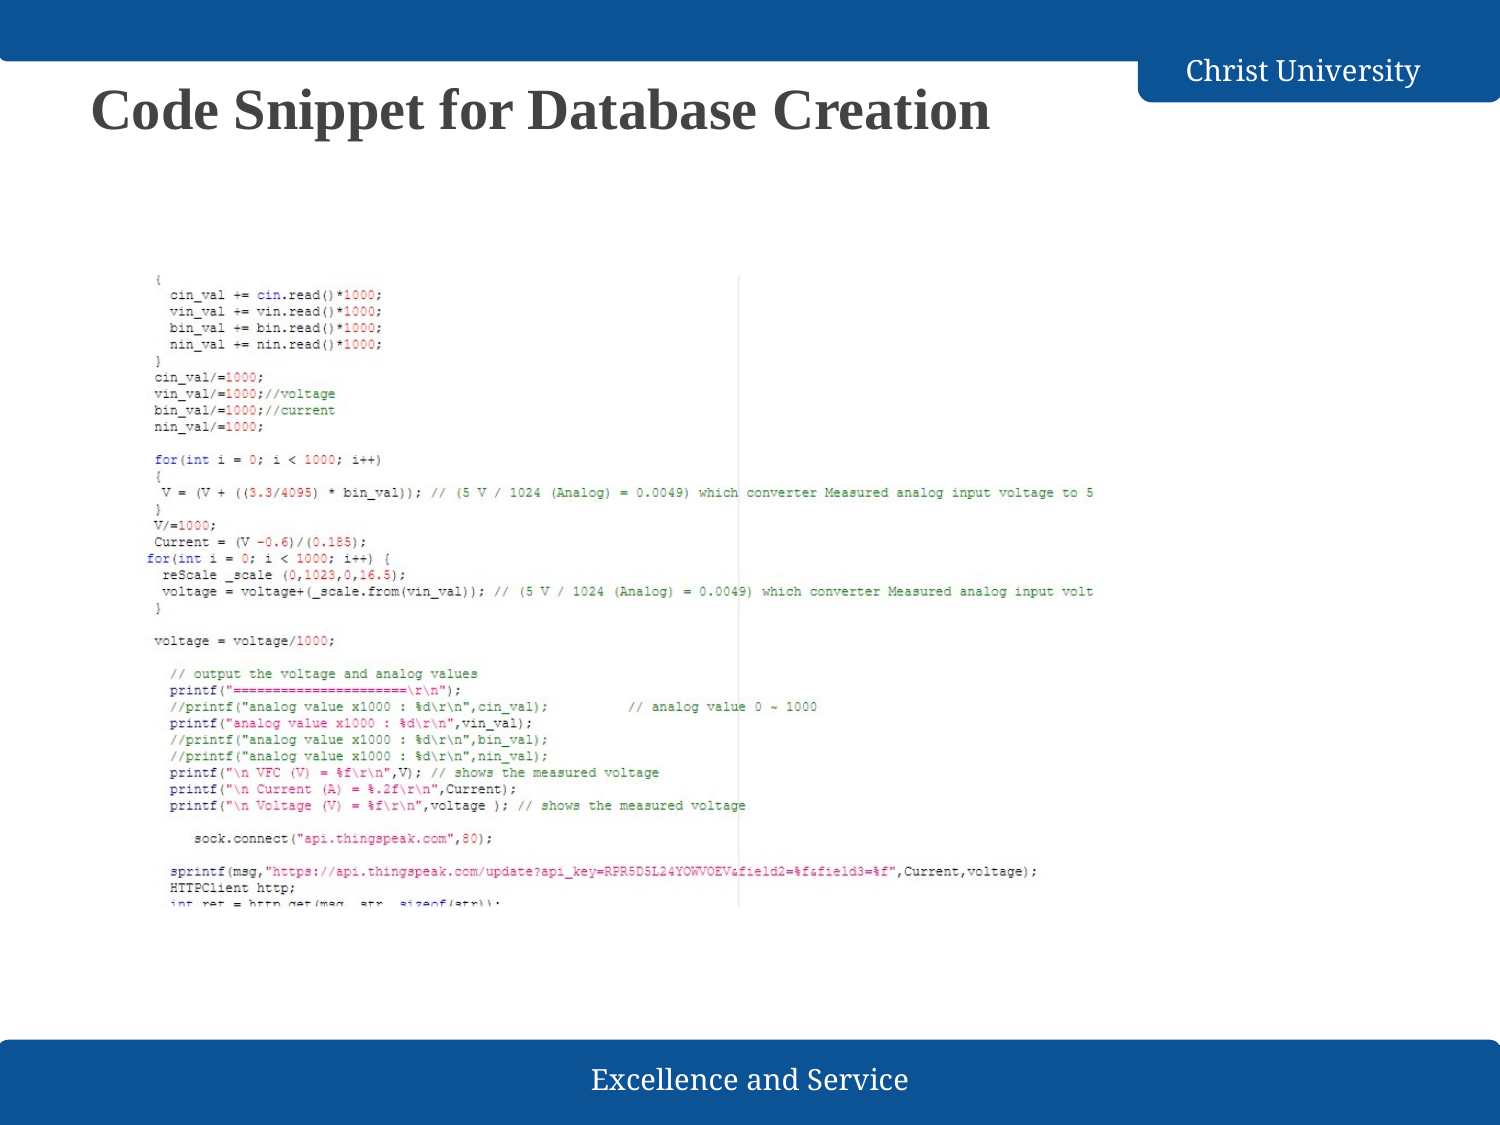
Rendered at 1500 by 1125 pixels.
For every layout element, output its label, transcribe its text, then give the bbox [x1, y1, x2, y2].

title Code Snippet for Database Creation [75, 68, 1425, 157]
picture [119, 275, 1180, 936]
